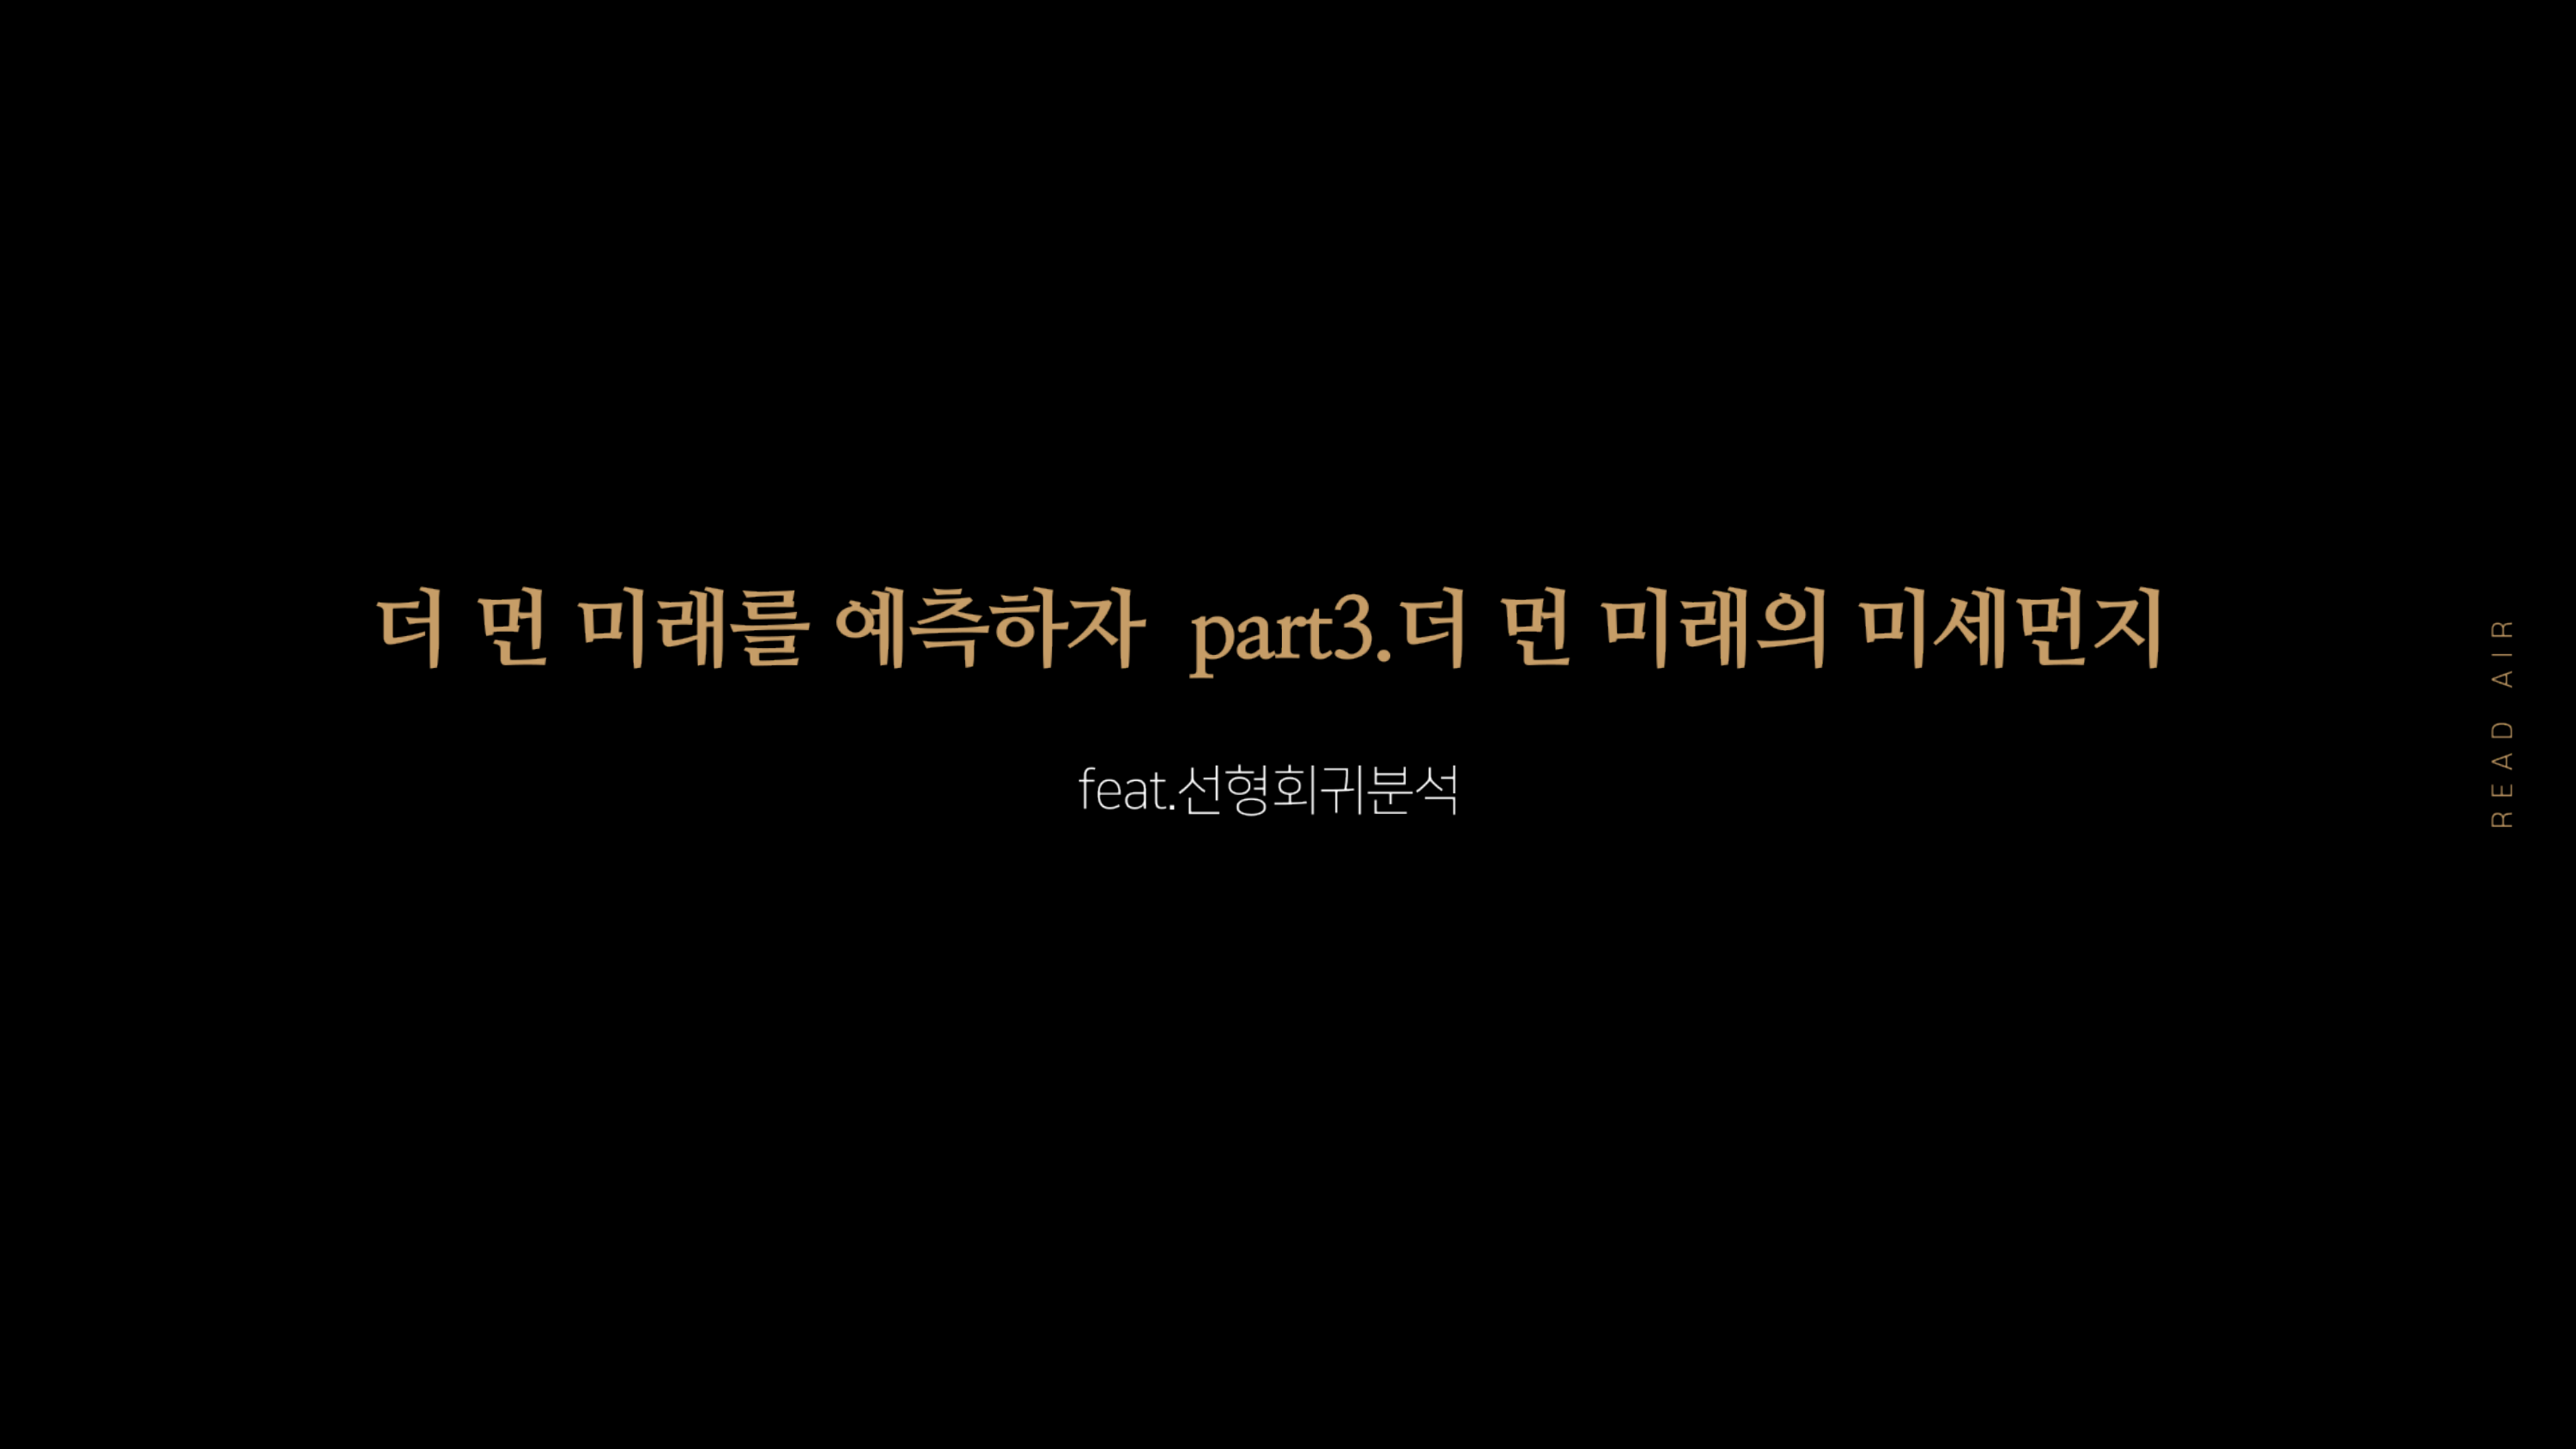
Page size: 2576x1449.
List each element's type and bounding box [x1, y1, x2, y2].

picture [357, 555, 2197, 717]
picture [2287, 610, 2576, 1038]
picture [1069, 745, 1481, 841]
